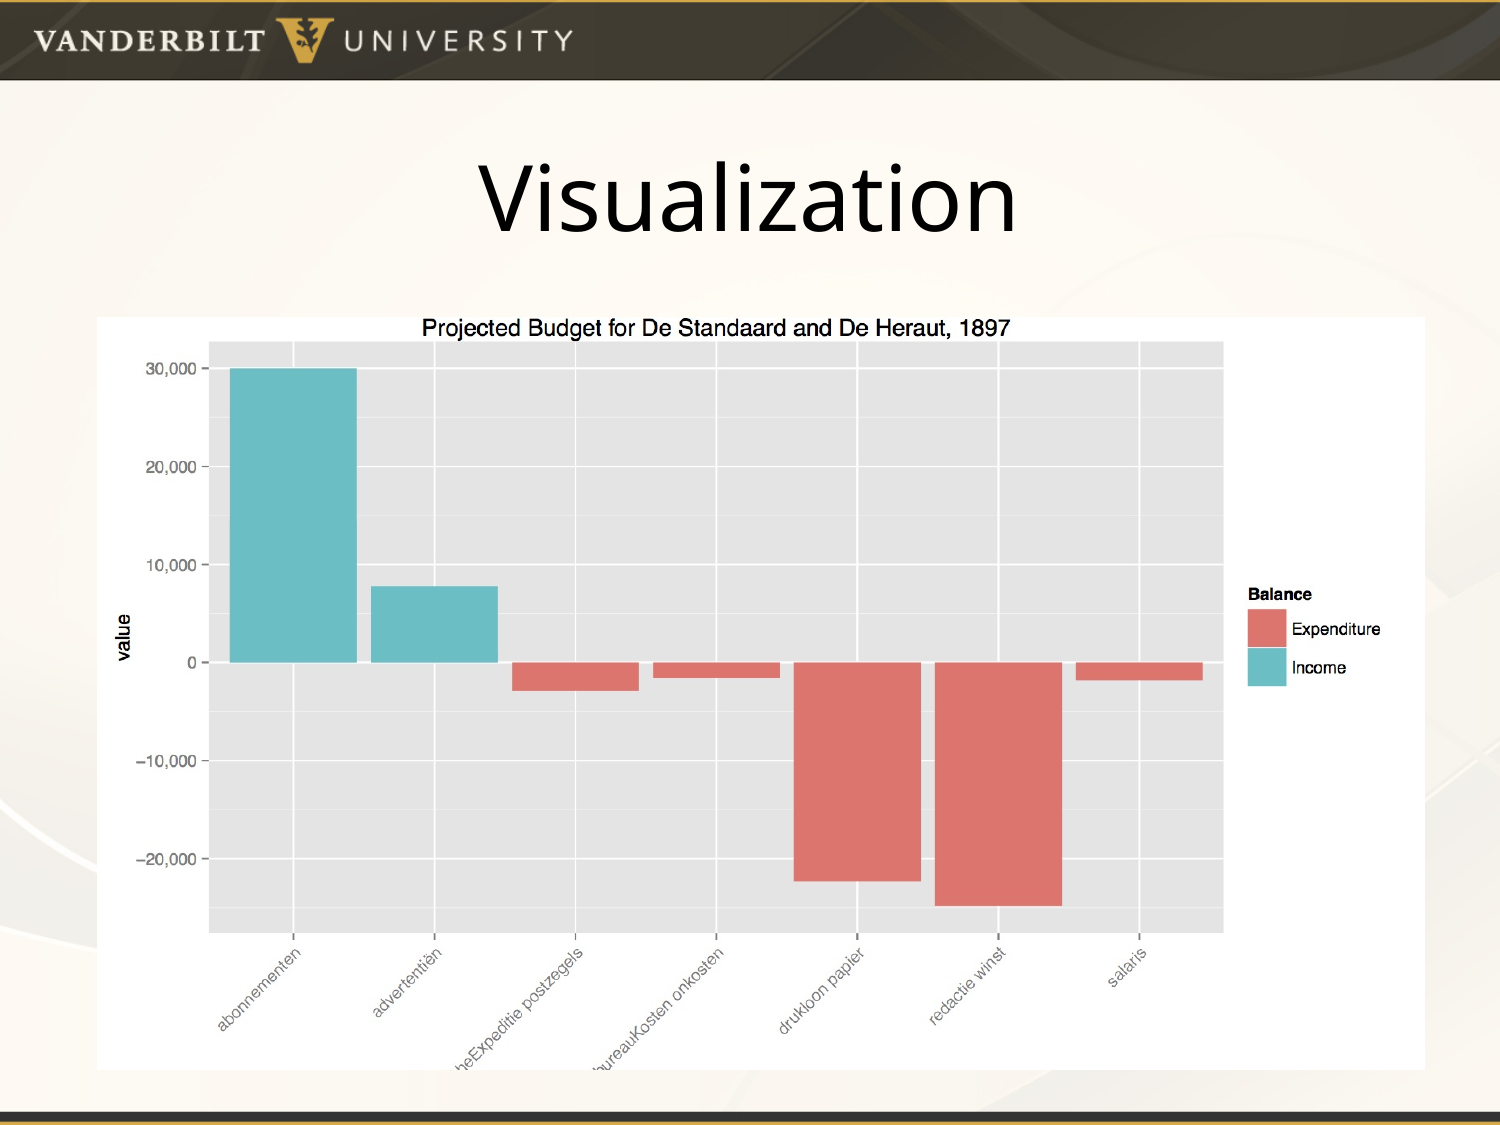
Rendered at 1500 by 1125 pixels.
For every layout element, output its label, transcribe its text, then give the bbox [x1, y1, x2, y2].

picture [0, 0, 1500, 1125]
title Visualization [75, 101, 1425, 289]
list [96, 317, 1426, 1070]
